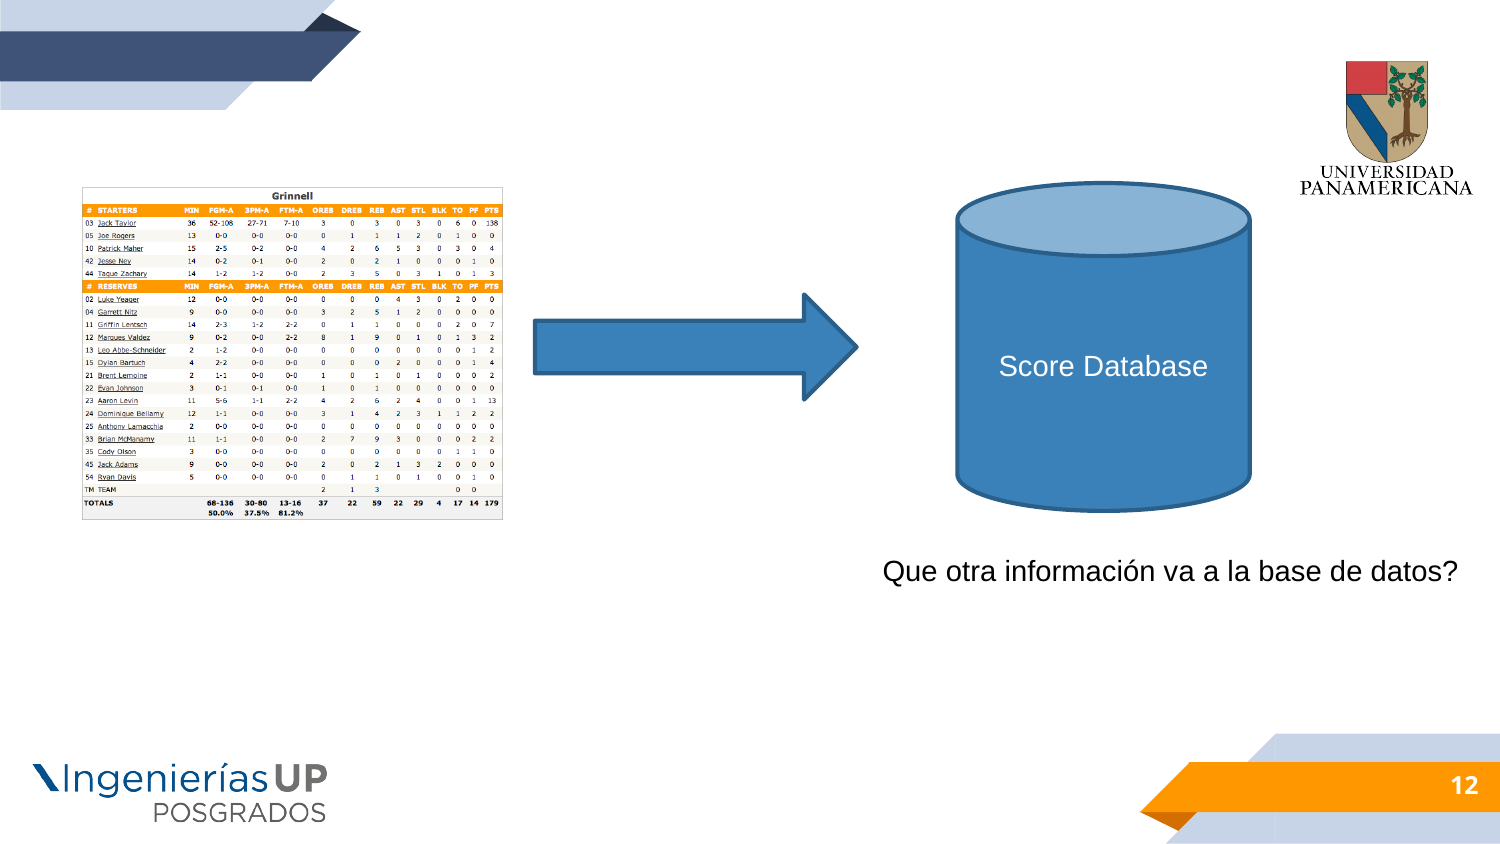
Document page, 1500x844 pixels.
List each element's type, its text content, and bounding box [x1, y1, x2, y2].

picture [1286, 44, 1490, 210]
slide_number 12 [1249, 760, 1494, 813]
picture [15, 737, 344, 844]
text_box Que otra información va a la base de datos? [867, 544, 1475, 595]
picture [77, 182, 507, 525]
text_box Score Database [955, 180, 1252, 513]
text_box [532, 292, 859, 402]
